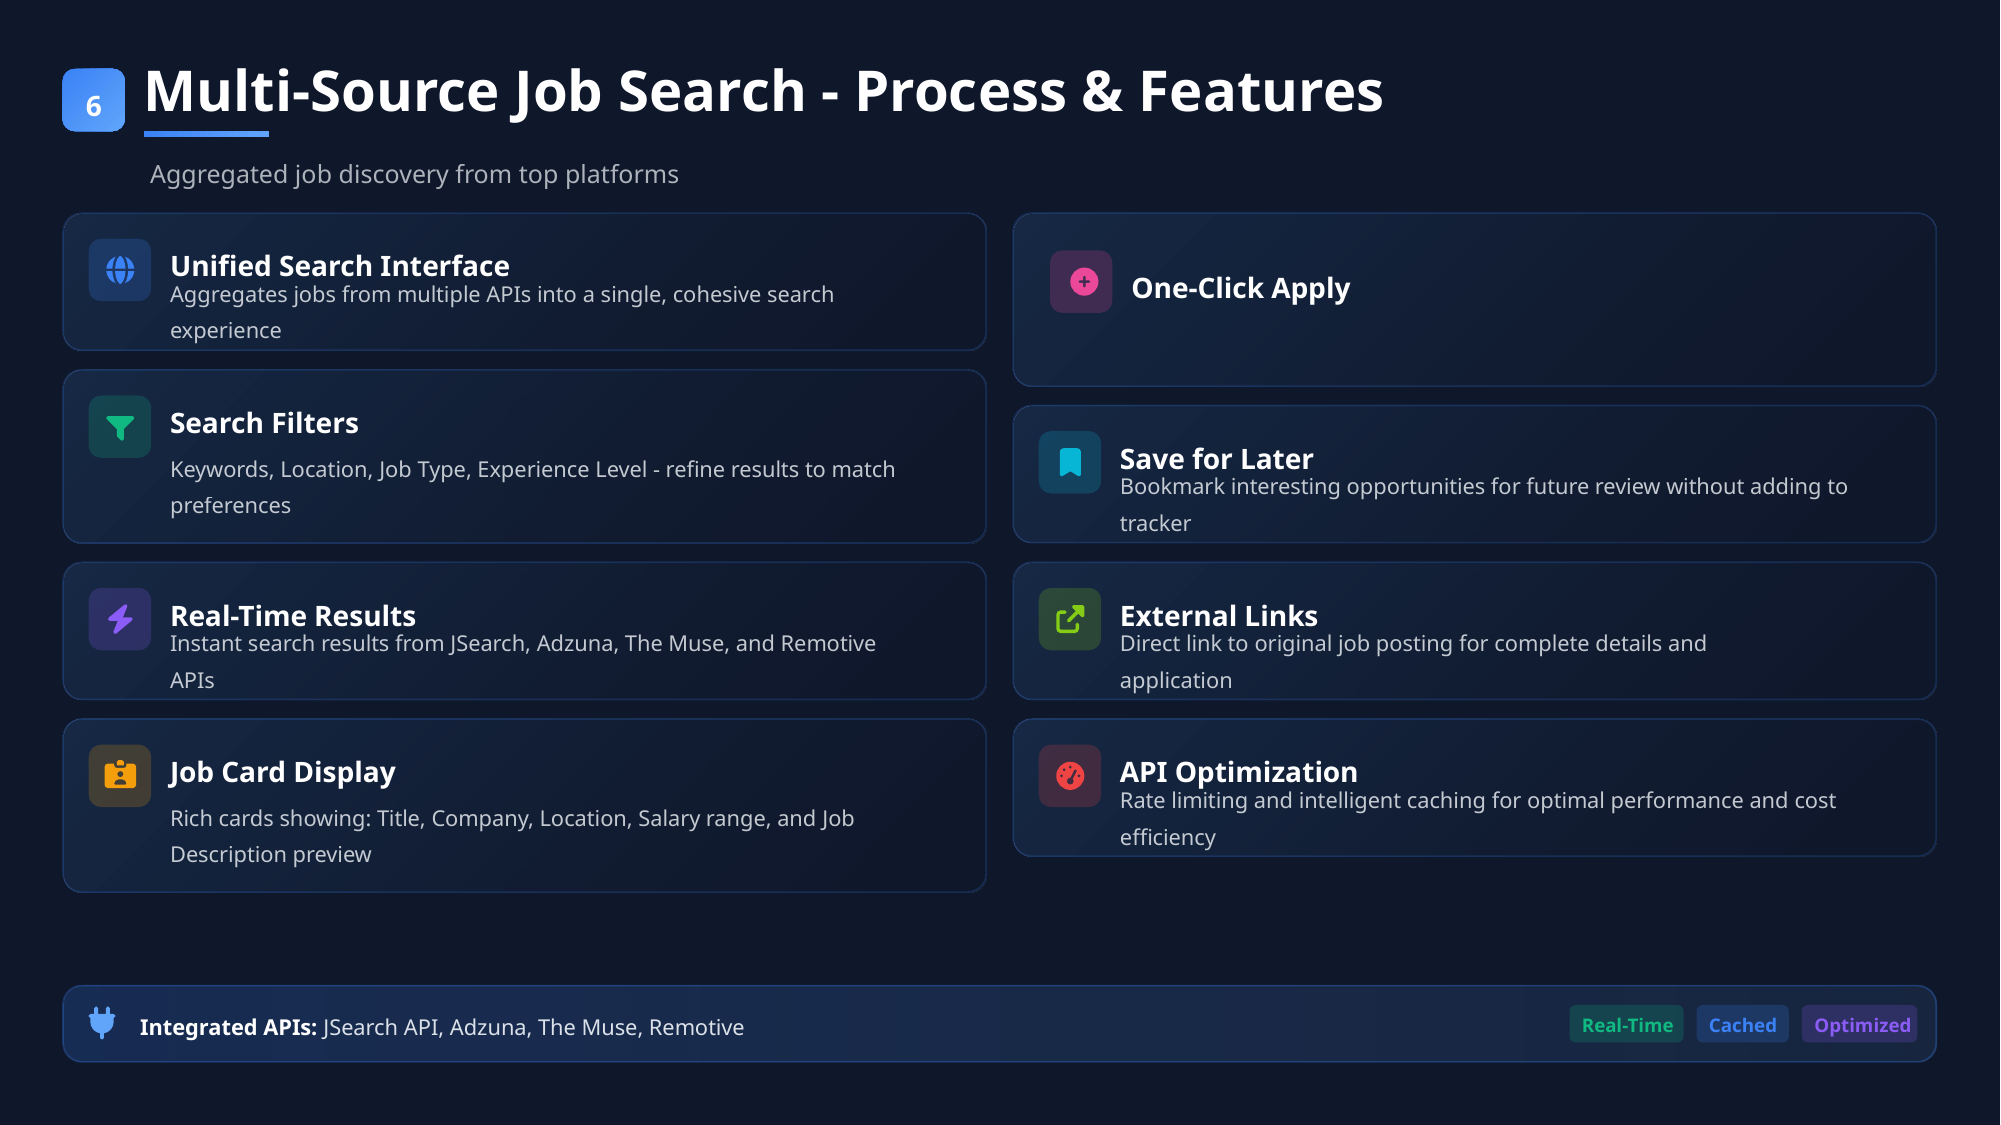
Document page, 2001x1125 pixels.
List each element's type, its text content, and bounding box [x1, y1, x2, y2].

text_box Unified Search Interface [169, 238, 933, 283]
text_box [1013, 405, 1937, 543]
text_box Real-Time Results [170, 587, 924, 632]
text_box [63, 985, 1937, 1062]
text_box [88, 744, 152, 808]
text_box External Links [1119, 587, 1792, 632]
text_box Aggregated job discovery from top platforms [149, 149, 1950, 188]
text_box [1056, 761, 1085, 790]
text_box Cached [1696, 1005, 1799, 1043]
text_box [1038, 744, 1102, 808]
text_box [1056, 610, 1080, 634]
text_box Search Filters [169, 395, 975, 440]
text_box Job Card Display [169, 744, 975, 789]
text_box Bookmark interesting opportunities for future review without adding to tracker [1119, 481, 1875, 518]
text_box [108, 604, 133, 634]
text_box [116, 760, 124, 766]
text_box [1070, 267, 1099, 296]
text_box [88, 1006, 116, 1040]
text_box [124, 271, 135, 284]
text_box [106, 271, 116, 284]
text_box [63, 718, 987, 893]
text_box Rich cards showing: Title, Company, Location, Salary range, and Job Description preview [170, 794, 972, 867]
text_box Instant search results from JSearch, Adzuna, The Muse, and Remotive APIs [169, 637, 920, 674]
text_box Rate limiting and intelligent caching for optimal performance and cost efficiency [1119, 794, 1897, 831]
text_box Real-Time [1569, 1005, 1693, 1043]
text_box Keywords, Location, Job Type, Experience Level - refine results to match preferences [170, 445, 972, 518]
text_box [1013, 719, 1937, 857]
text_box [115, 271, 126, 284]
text_box [63, 369, 987, 544]
text_box [88, 587, 152, 651]
text_box [88, 238, 152, 302]
text_box Aggregates jobs from multiple APIs into a single, cohesive search experience [170, 288, 930, 325]
text_box [104, 763, 137, 789]
text_box 6 [85, 78, 116, 122]
text_box Optimized [1801, 1005, 1927, 1043]
text_box [63, 213, 987, 351]
text_box Integrated APIs: JSearch API, Adzuna, The Muse, Remotive [140, 1008, 747, 1040]
text_box One-Click Apply [1131, 259, 1937, 304]
text_box [62, 68, 125, 132]
text_box [106, 416, 135, 441]
text_box [1059, 448, 1081, 477]
text_box API Optimization [1119, 744, 1900, 789]
text_box [1038, 431, 1102, 494]
text_box [143, 131, 269, 138]
text_box Direct link to original job posting for complete details and application [1119, 637, 1789, 674]
text_box [63, 562, 987, 700]
text_box [1013, 562, 1937, 700]
text_box [124, 256, 135, 269]
text_box [115, 255, 126, 269]
text_box [1067, 605, 1085, 623]
text_box [1038, 587, 1102, 651]
text_box [1049, 250, 1113, 313]
text_box [106, 256, 116, 269]
text_box [1013, 213, 1937, 387]
text_box Multi-Source Job Search - Process & Features [143, 62, 1407, 125]
text_box Save for Later [1119, 431, 1878, 475]
text_box [88, 395, 152, 458]
